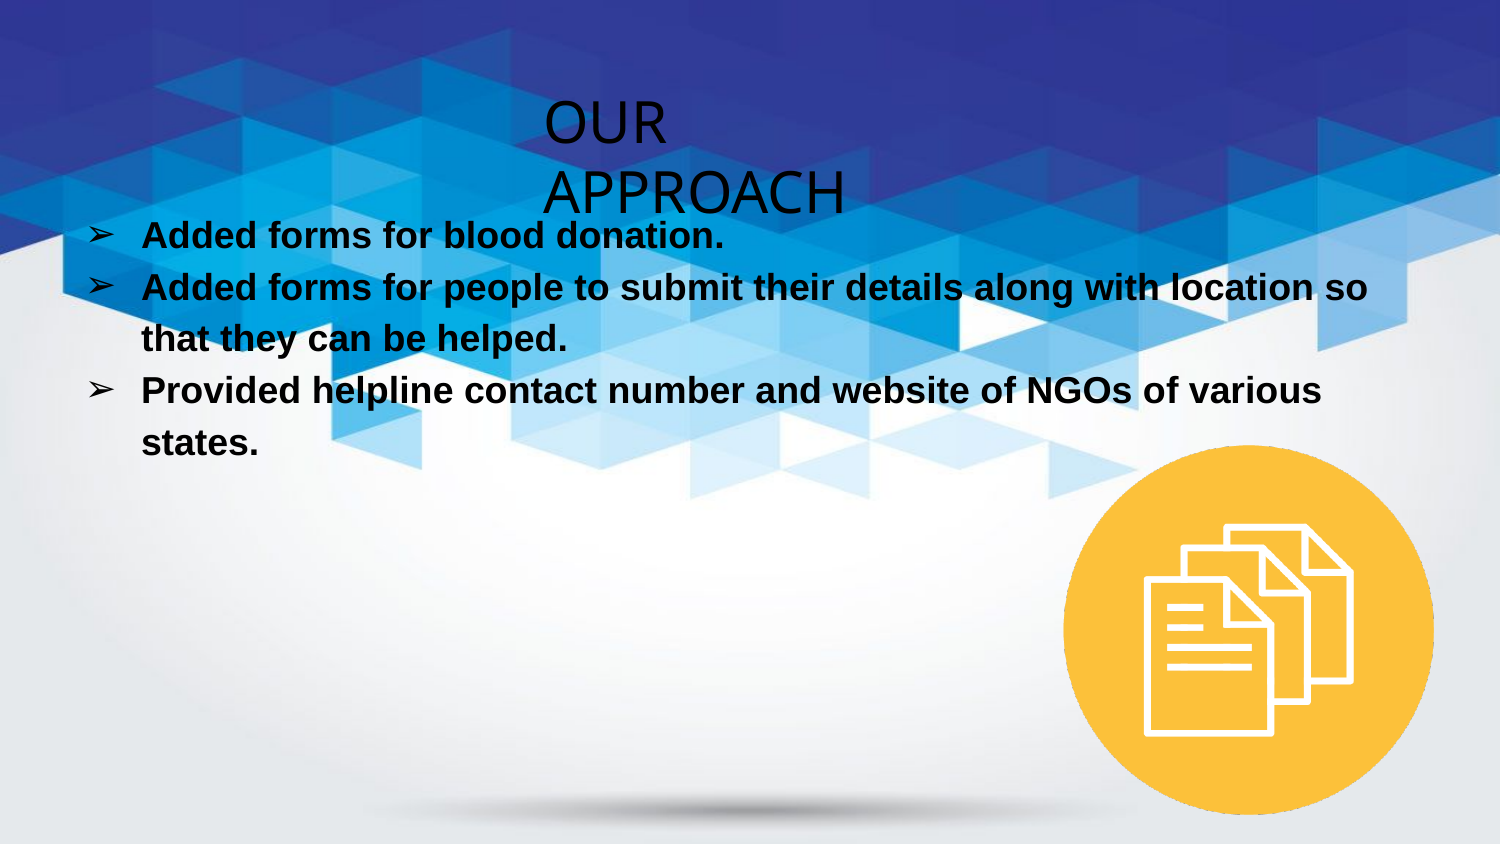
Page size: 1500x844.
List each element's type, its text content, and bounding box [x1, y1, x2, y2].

list Added forms for blood donation. Added forms for people to submit their details along with location so that they can be helped. Provided helpline contact number and website of NGOs of various states. [51, 189, 1449, 750]
title OUR APPROACH [528, 70, 933, 165]
picture [0, 0, 1500, 844]
